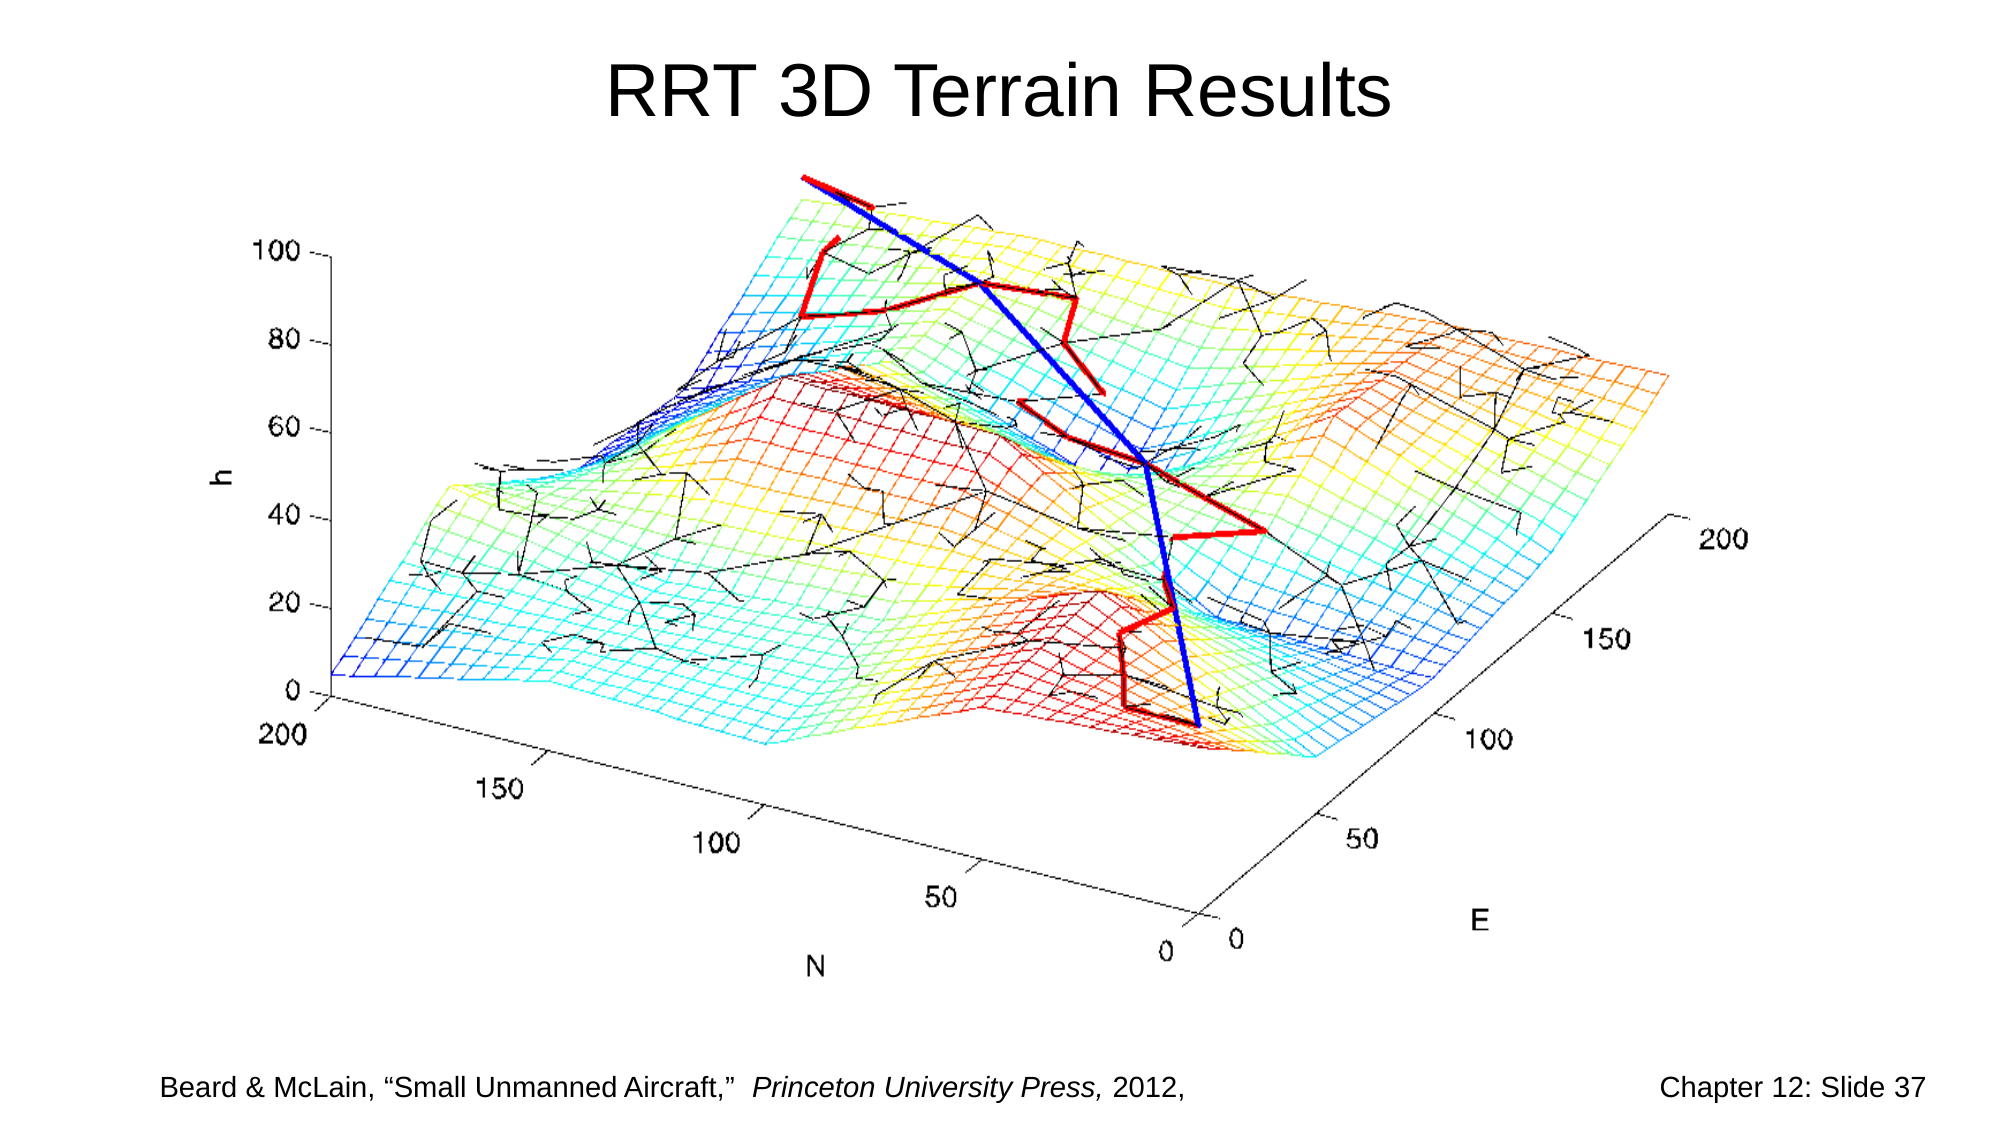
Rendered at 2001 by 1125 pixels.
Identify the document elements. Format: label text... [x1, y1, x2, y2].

title RRT 3D Terrain Results [99, 37, 1900, 137]
picture [197, 136, 1758, 987]
